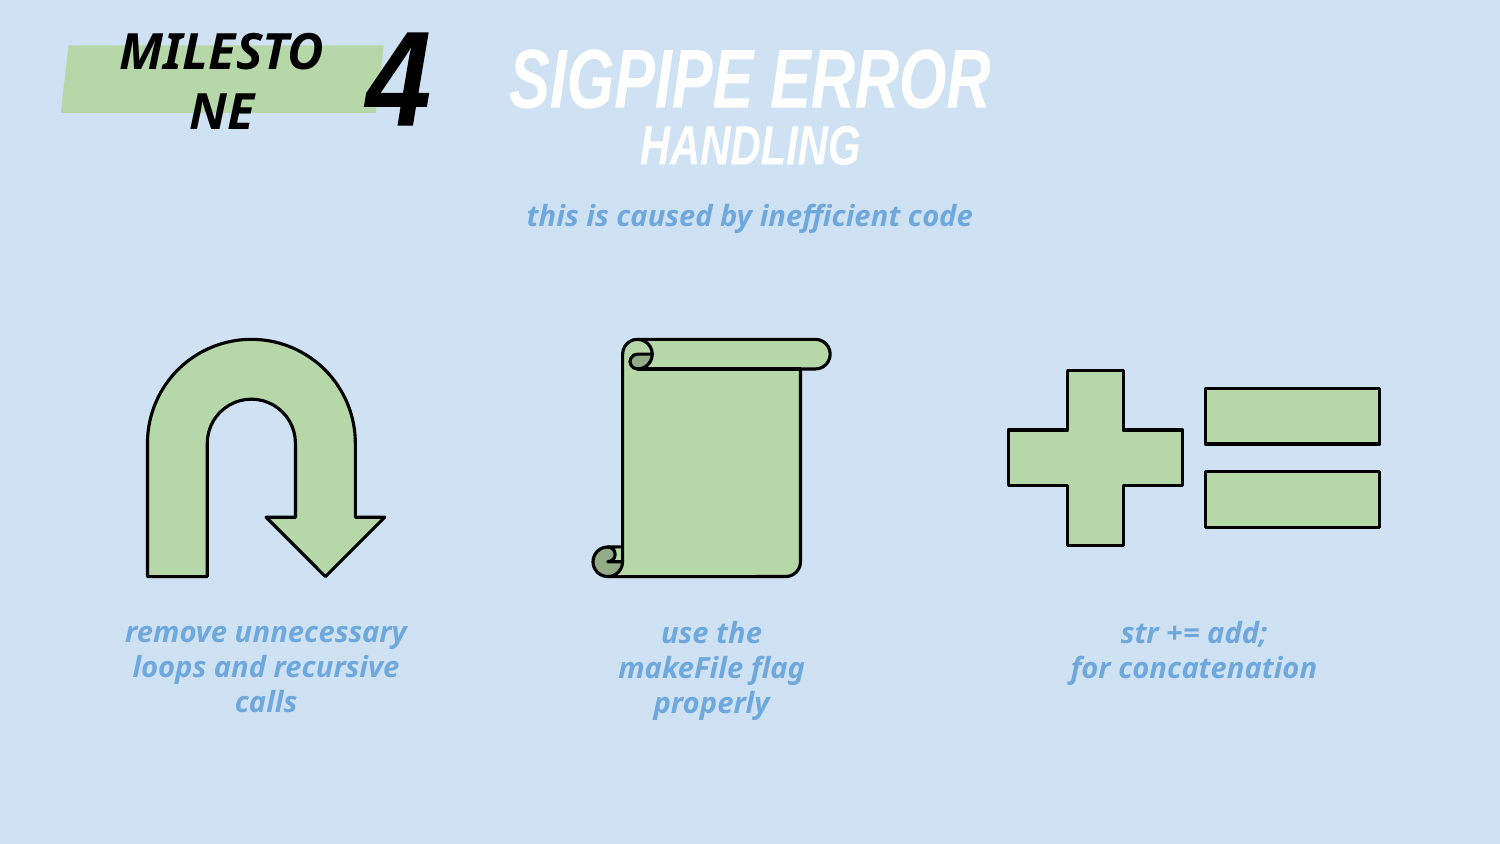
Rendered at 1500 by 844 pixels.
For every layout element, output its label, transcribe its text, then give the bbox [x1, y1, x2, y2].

text_box remove unnecessary loops and recursive calls [88, 598, 444, 733]
text_box [1205, 471, 1380, 528]
text_box [592, 339, 831, 577]
text_box [1008, 370, 1183, 546]
text_box [147, 339, 385, 577]
text_box str += add; for concatenation [1016, 599, 1372, 699]
text_box MILESTONE [60, 45, 384, 113]
text_box use the makeFile flag properly [588, 599, 836, 734]
text_box this is caused by inefficient code [466, 182, 1034, 247]
text_box [1205, 388, 1380, 444]
